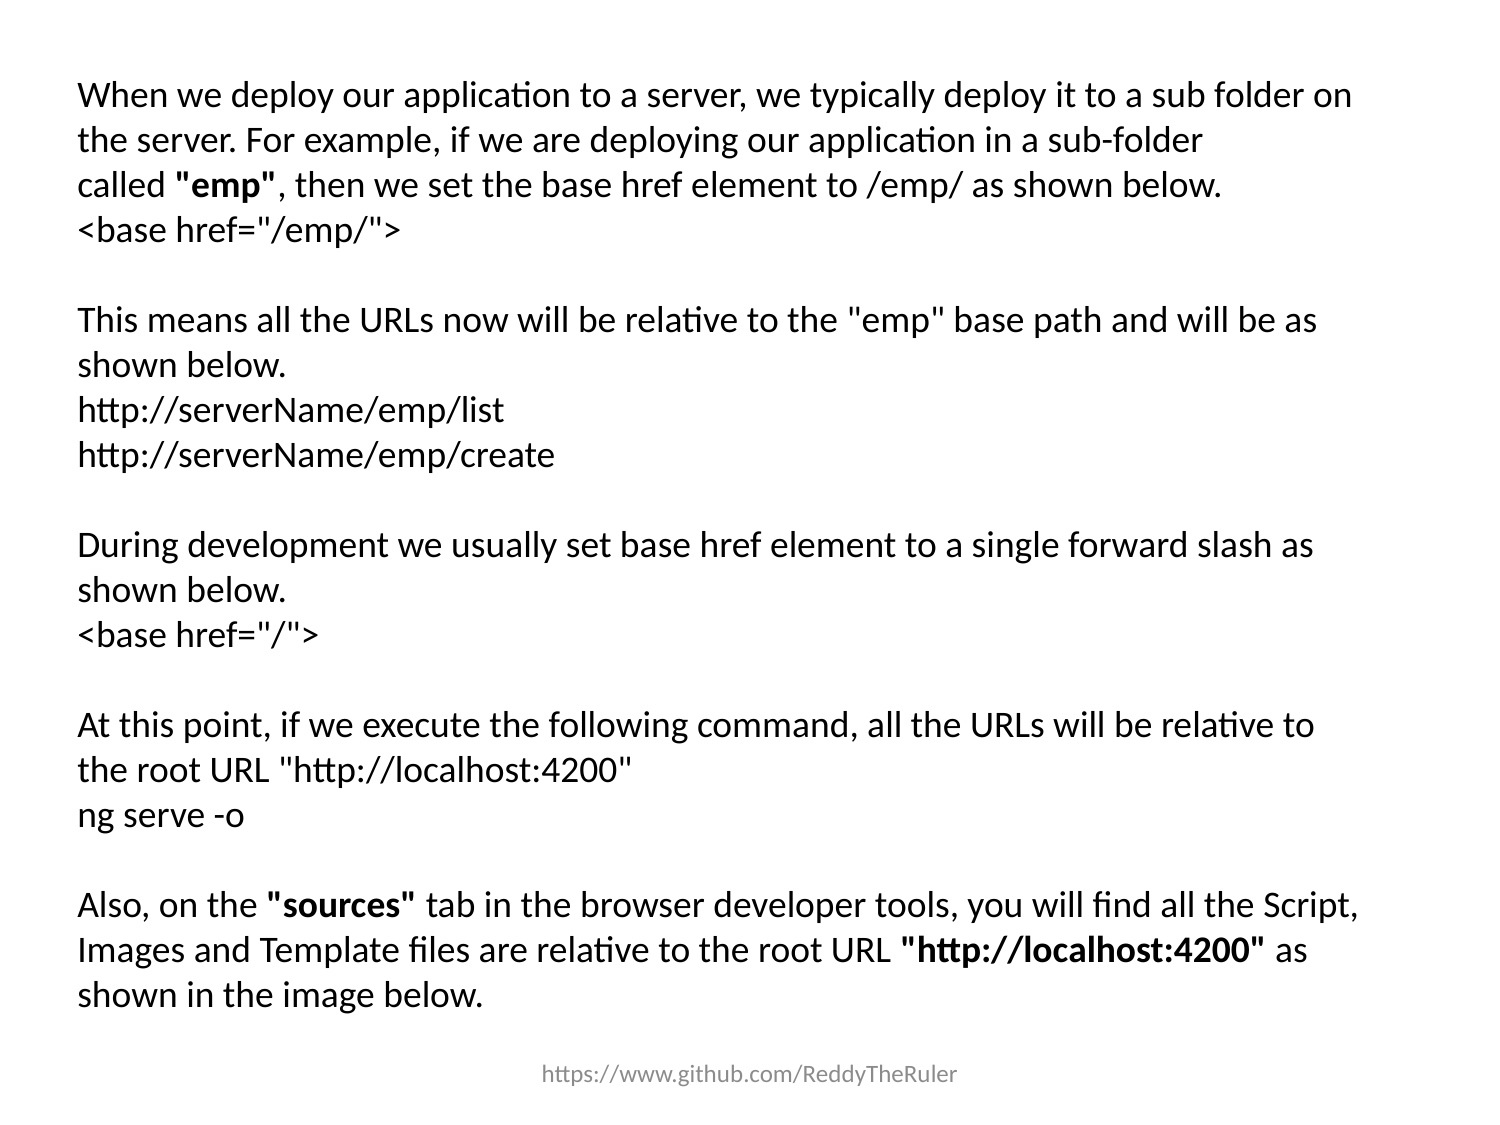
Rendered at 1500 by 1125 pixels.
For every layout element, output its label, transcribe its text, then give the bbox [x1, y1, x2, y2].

footer https://www.github.com/ReddyTheRuler [512, 1042, 988, 1103]
text_box When we deploy our application to a server, we typically deploy it to a sub folder on the server. For example, if we are deploying our application in a sub-folder called "emp", then we set the base href element to /emp/ as shown below. <base href="/emp/"> This means all the URLs now will be relative to the "emp" base path and will be as shown below. http://serverName/emp/list http://serverName/emp/create During development we usually set base href element to a single forward slash as shown below. <base href="/"> At this point, if we execute the following command, all the URLs will be relative to the root URL "http://localhost:4200" ng serve -o Also, on the "sources" tab in the browser developer tools, you will find all the Script, Images and Template files are relative to the root URL "http://localhost:4200" as shown in the image below. [62, 62, 1388, 1023]
